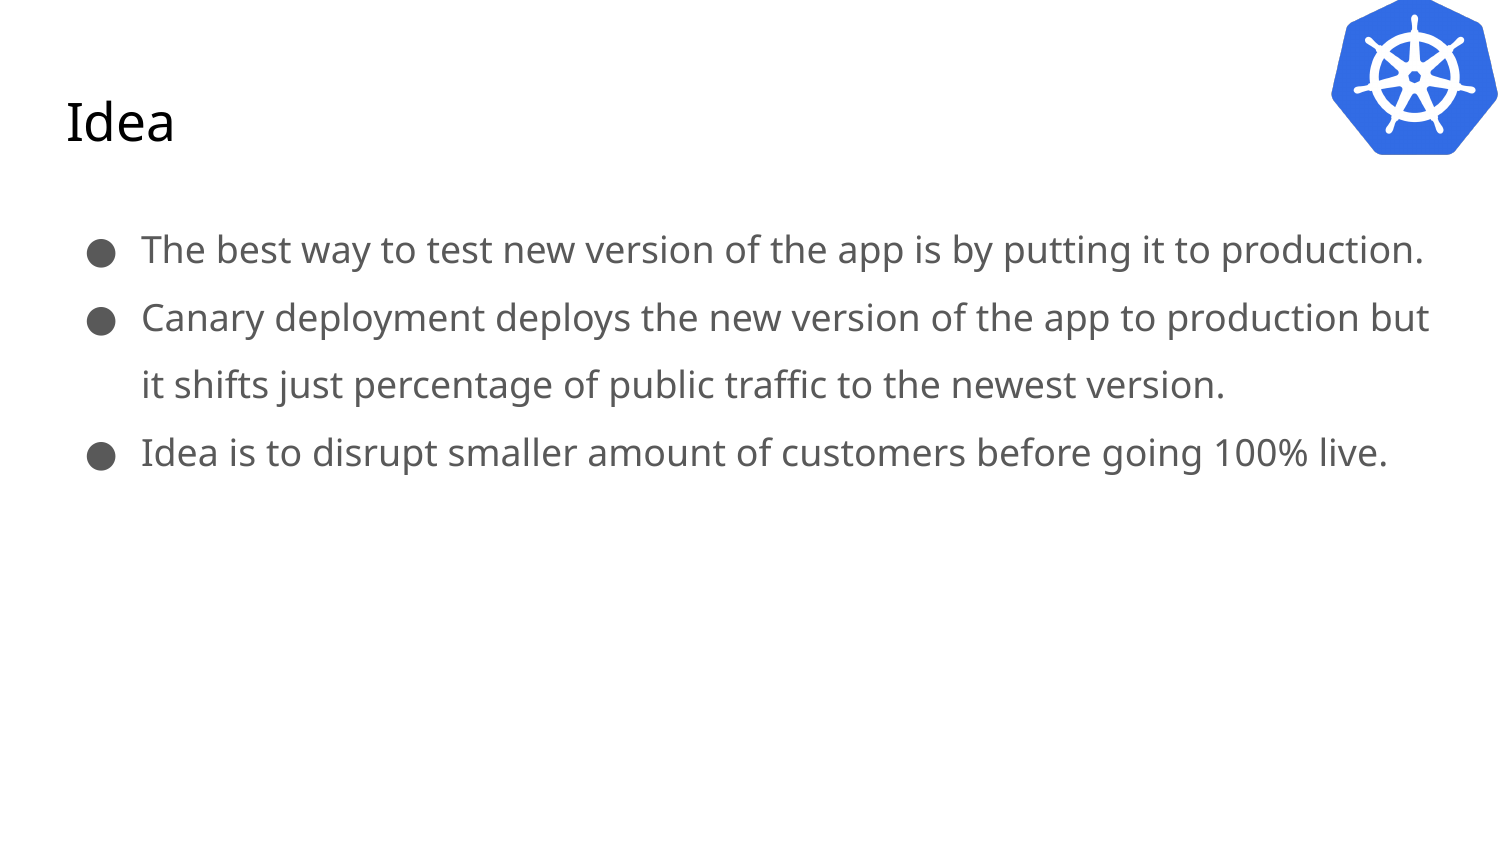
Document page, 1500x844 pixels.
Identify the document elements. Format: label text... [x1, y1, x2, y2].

list The best way to test new version of the app is by putting it to production. Canary deployment deploys the new version of the app to production but it shifts just percentage of public traffic to the newest version. Idea is to disrupt smaller amount of customers before going 100% live. [51, 189, 1449, 750]
title Idea [51, 72, 1449, 167]
picture [1329, 0, 1500, 157]
